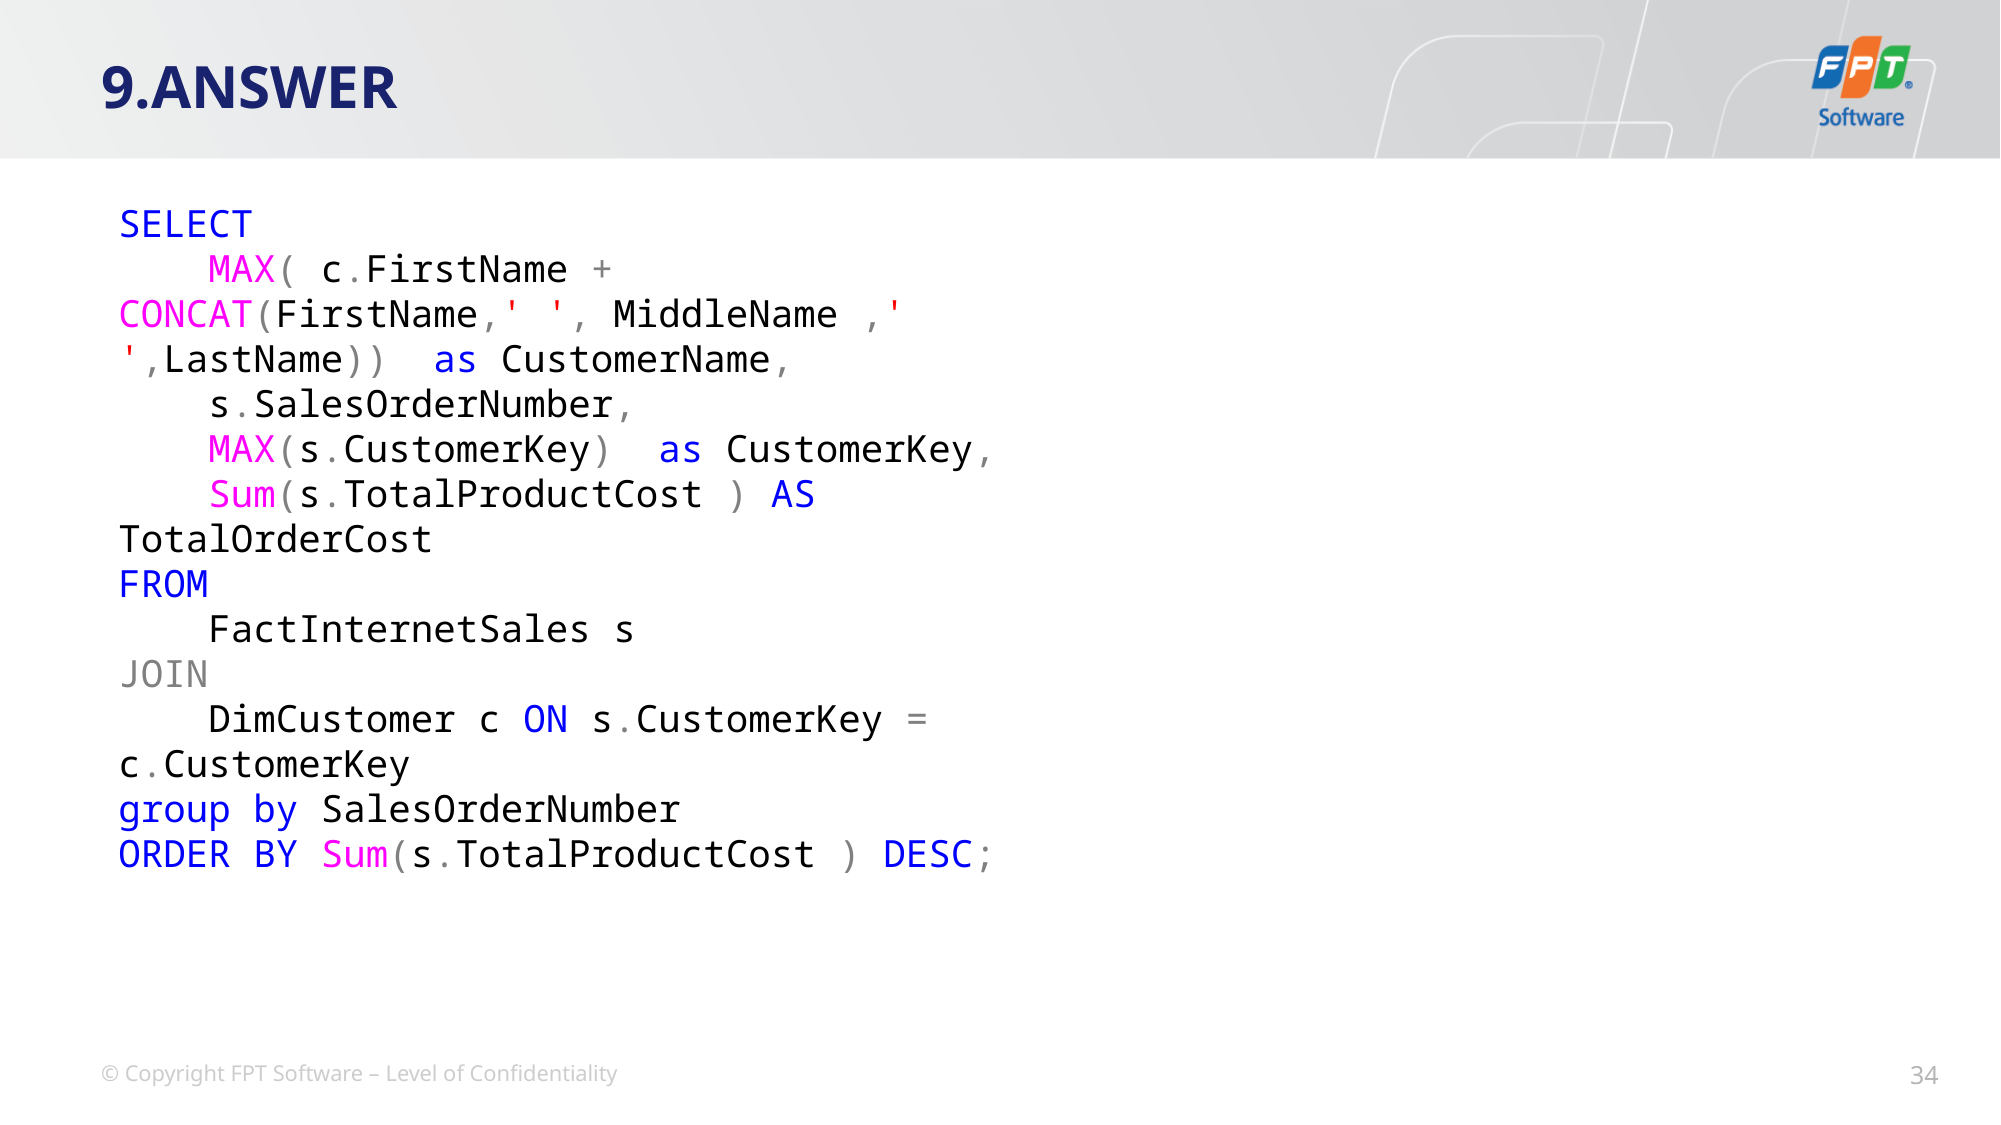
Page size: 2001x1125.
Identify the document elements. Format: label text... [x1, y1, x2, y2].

picture [0, 0, 2000, 159]
text_box SELECT MAX( c.FirstName + CONCAT(FirstName,' ', MiddleName ,' ',LastName)) as CustomerName, s.SalesOrderNumber, MAX(s.CustomerKey) as CustomerKey, Sum(s.TotalProductCost ) AS TotalOrderCost FROM FactInternetSales s JOIN DimCustomer c ON s.CustomerKey = c.CustomerKey group by SalesOrderNumber ORDER BY Sum(s.TotalProductCost ) DESC; [103, 192, 1050, 883]
title 9.ANSWER [86, 31, 1812, 148]
slide_number 34 [1855, 1052, 1954, 1094]
